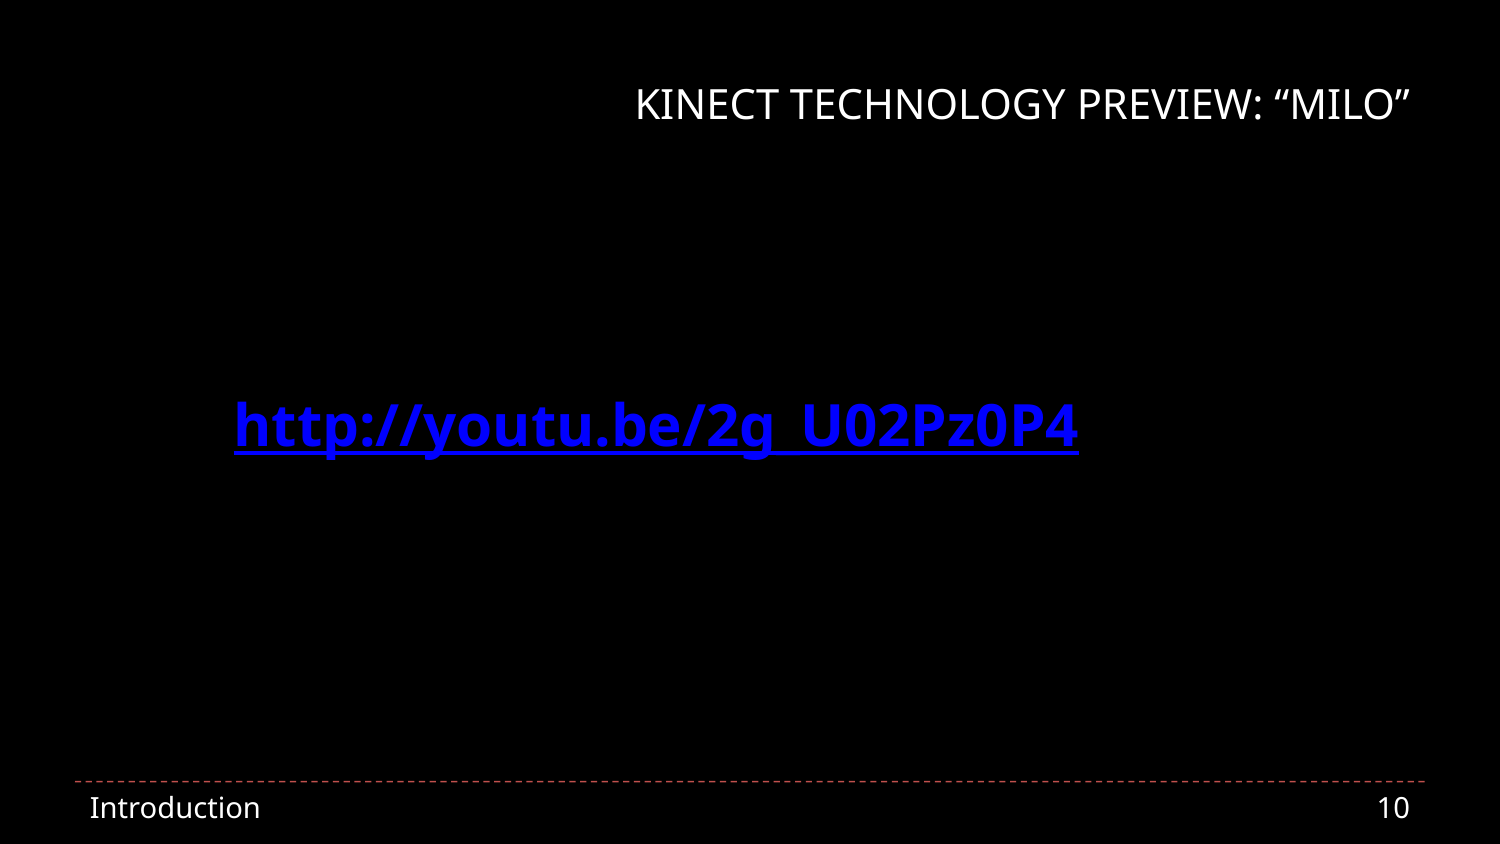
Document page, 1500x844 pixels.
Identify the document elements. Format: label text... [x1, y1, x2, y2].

title Kinect Technology Preview: “Milo” [75, 61, 1425, 145]
slide_number 10 [975, 781, 1425, 827]
text_box http://youtu.be/2g_U02Pz0P4 [218, 380, 1500, 475]
footer Introduction [75, 782, 963, 827]
